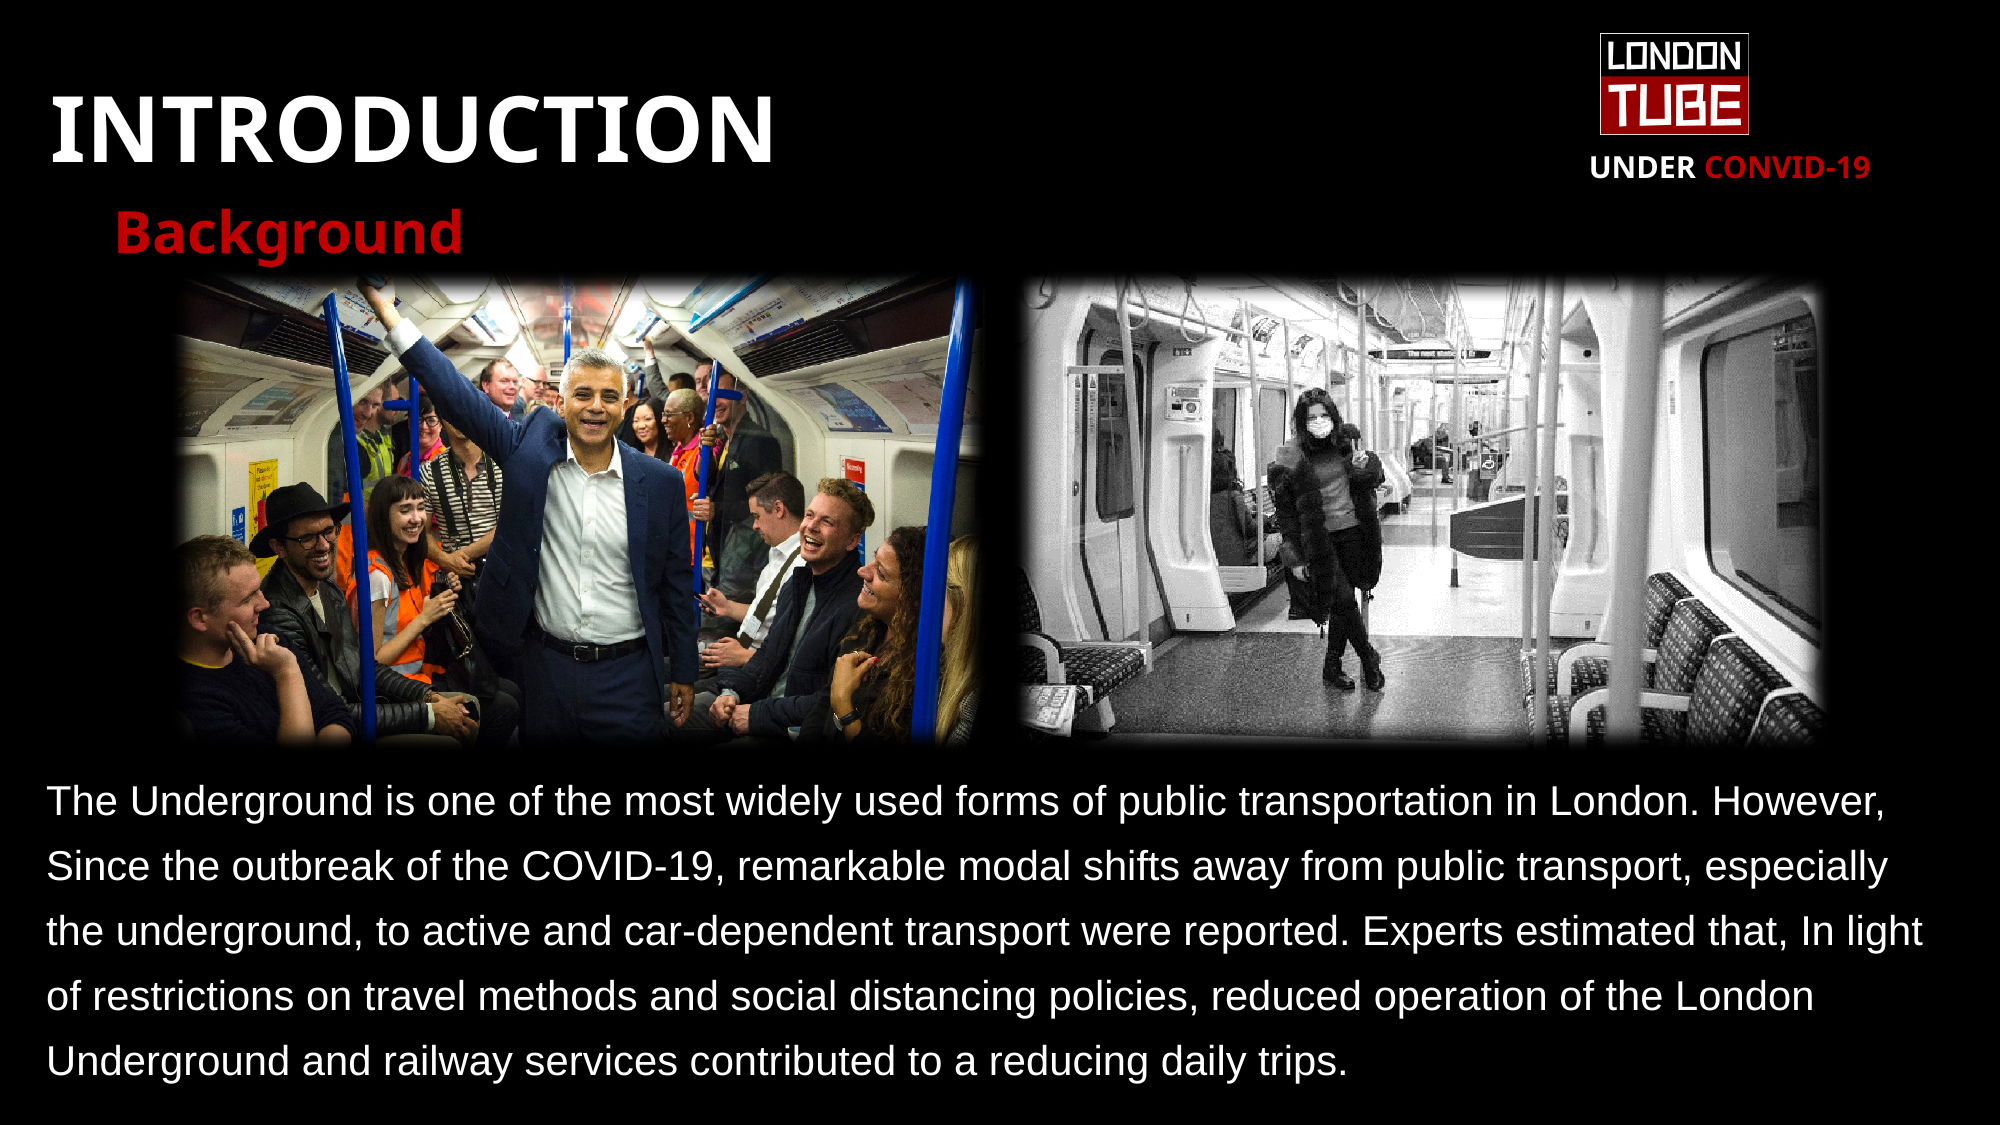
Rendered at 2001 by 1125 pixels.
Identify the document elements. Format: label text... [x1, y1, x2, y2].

text_box The Underground is one of the most widely used forms of public transportation in London. However, Since the outbreak of the COVID-19, remarkable modal shifts away from public transport, especially the underground, to active and car-dependent transport were reported. Experts estimated that, In light of restrictions on travel methods and social distancing policies, reduced operation of the London Underground and railway services contributed to a reducing daily trips. [31, 751, 1969, 1092]
text_box INTRODUCTION [35, 24, 1761, 242]
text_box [169, 270, 1830, 752]
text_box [1573, 33, 1924, 203]
text_box Background [98, 169, 1824, 301]
